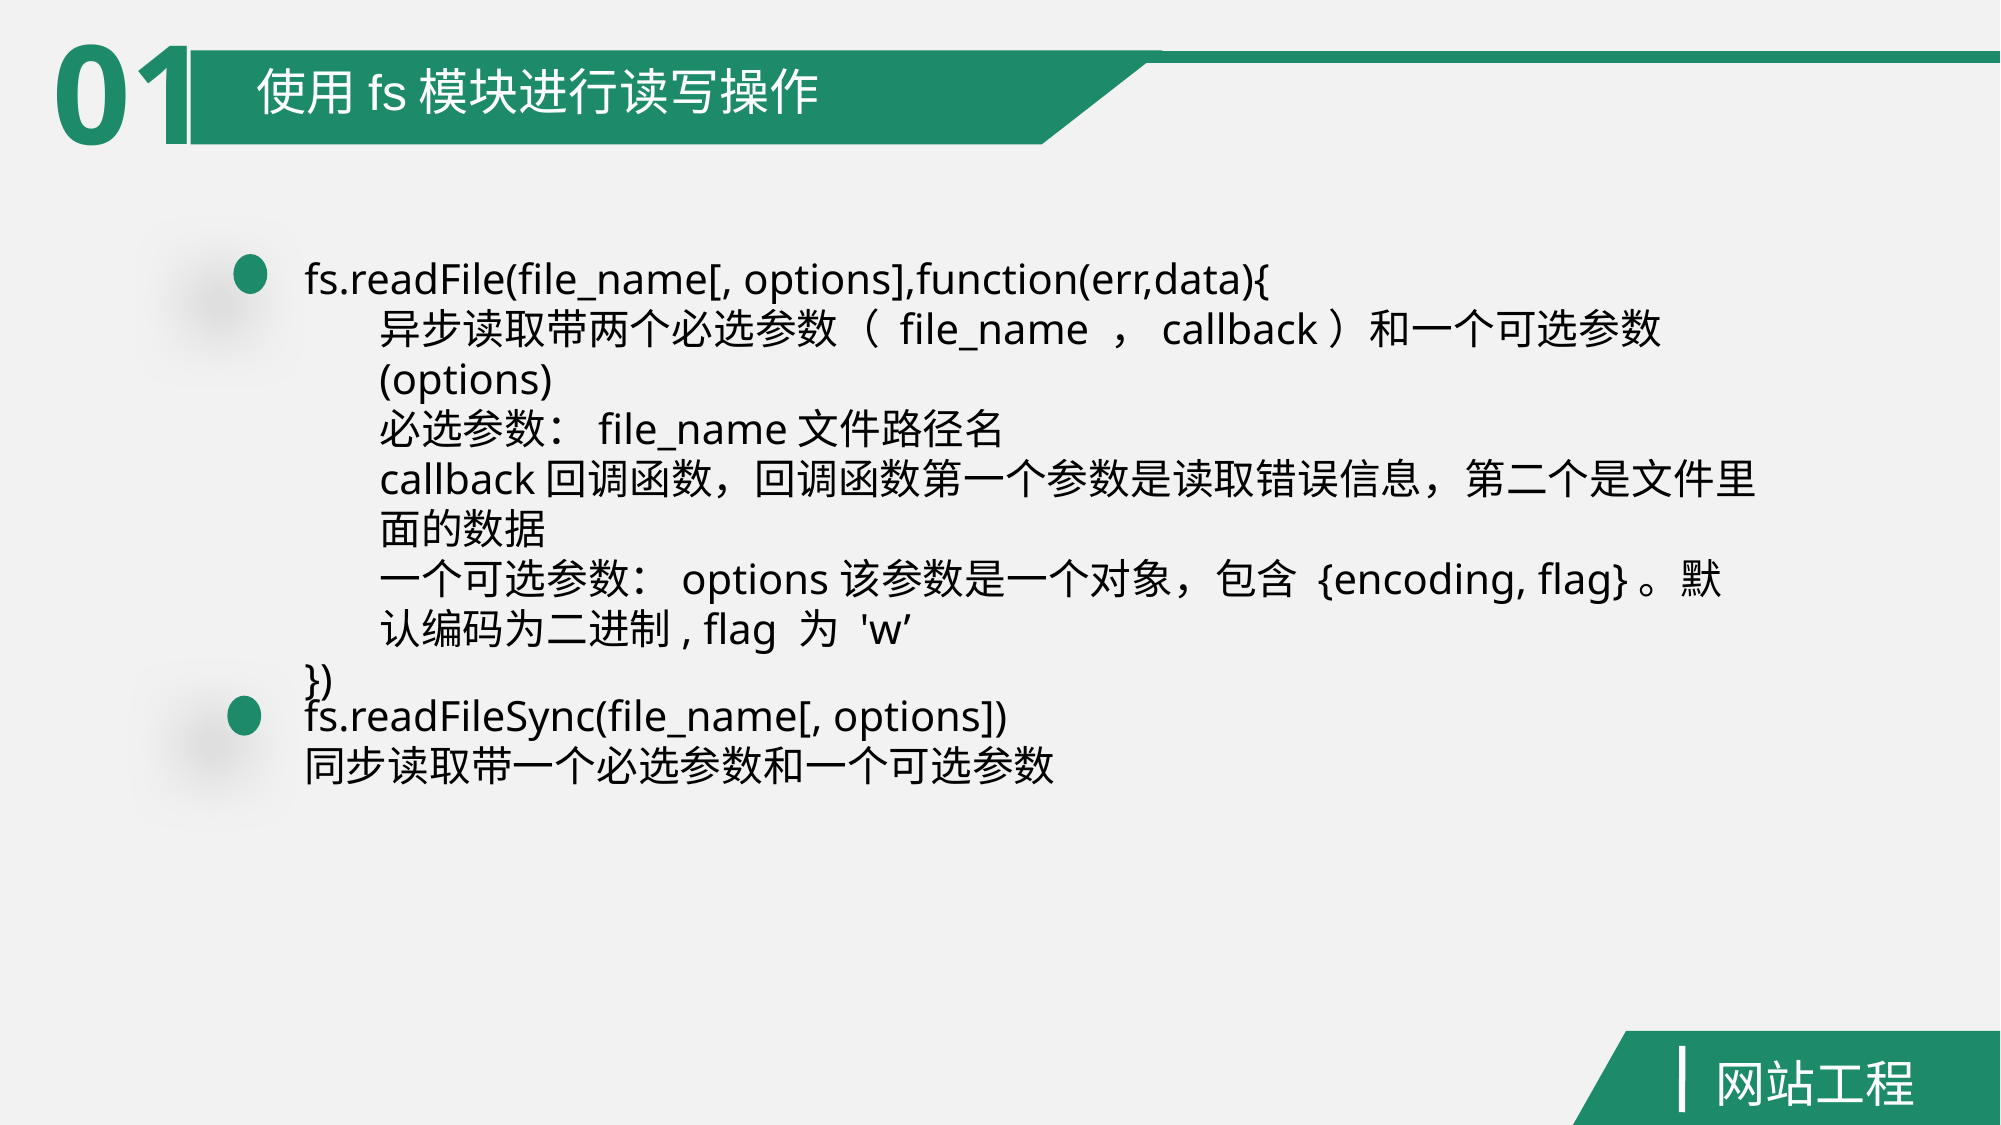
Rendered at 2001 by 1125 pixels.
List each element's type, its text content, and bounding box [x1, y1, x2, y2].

text_box [233, 254, 268, 295]
text_box 使用fs模块进行读写操作 [227, 53, 848, 188]
text_box 01 [37, 0, 276, 180]
text_box fs.readFileSync(file_name[, options]) 同步读取带一个必选参数和一个可选参数 [289, 682, 1872, 798]
text_box [227, 695, 262, 736]
text_box fs.readFile(file_name[, options],function(err,data){ 异步读取带两个必选参数（ file_name ，callback）和一个可选参数(options) 必选参数：file_name文件路径名 callback回调函数，回调函数第一个参数是读取错误信息，第二个是文件里面的数据 一个可选参数：options该参数是一个对象，包含 {encoding, flag}。默认编码为二进制, flag 为 'w’ }) [289, 245, 1773, 682]
